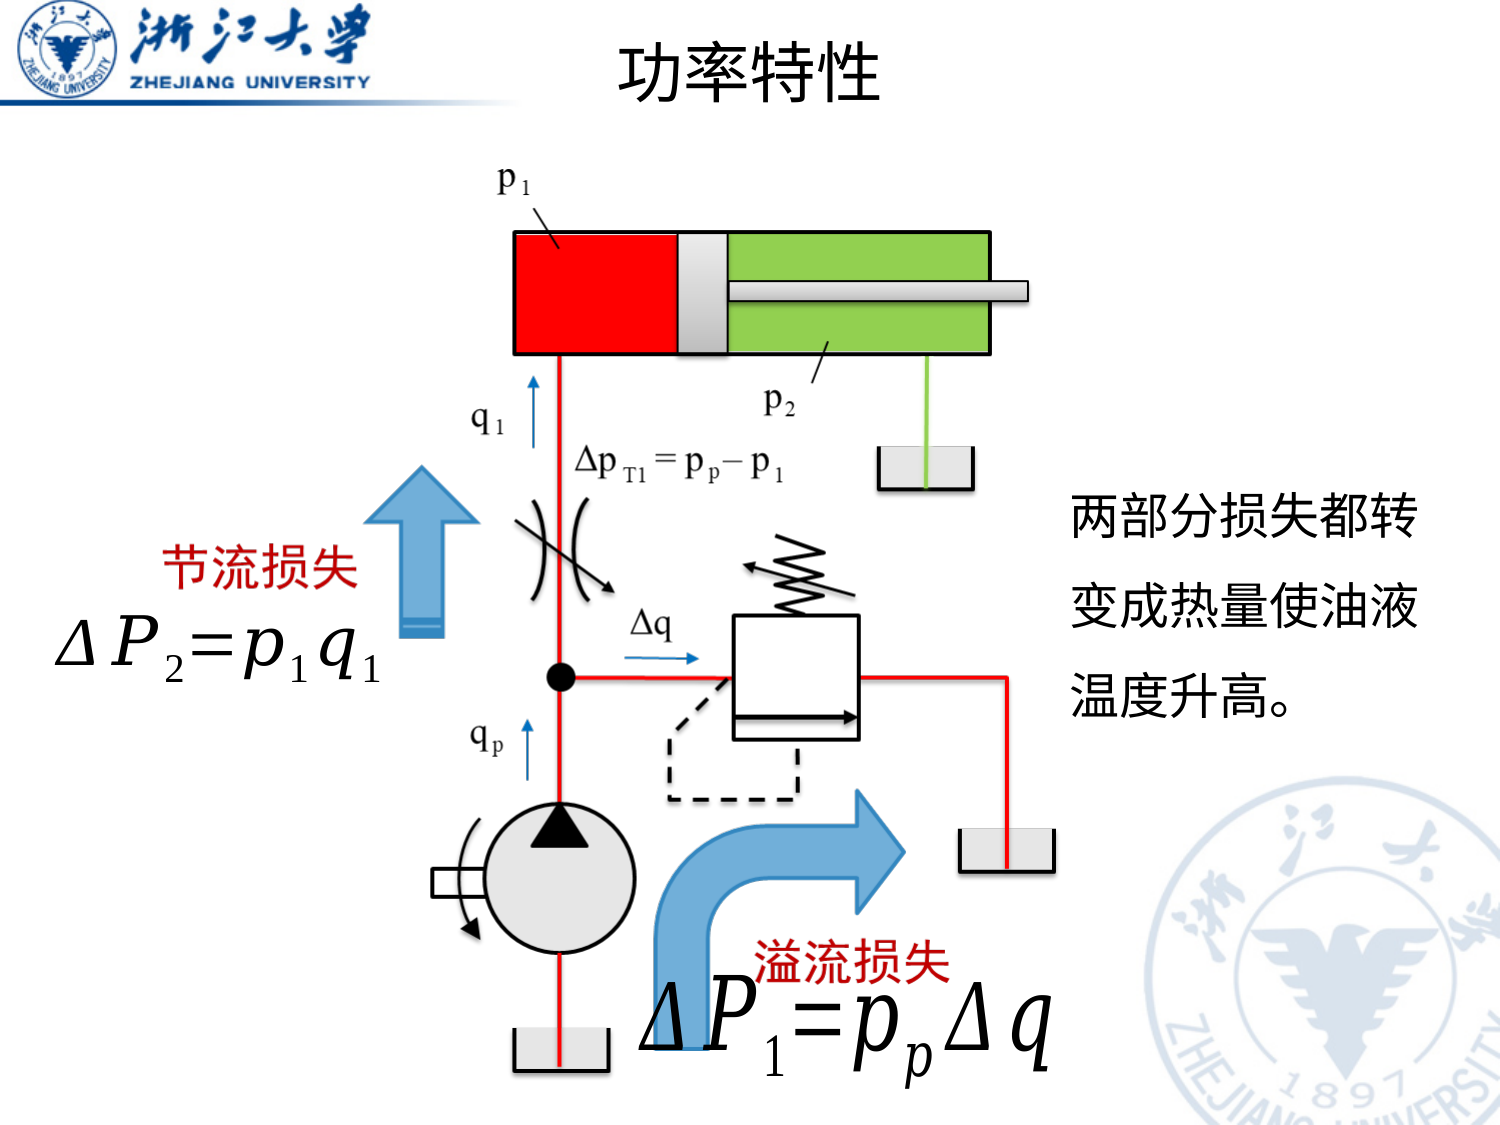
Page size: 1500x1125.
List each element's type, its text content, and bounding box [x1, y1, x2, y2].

title 功率特性 [218, 0, 1282, 103]
list 两部分损失都转变成热量使油液温度升高。 [1067, 446, 1457, 550]
picture [0, 0, 1500, 1125]
